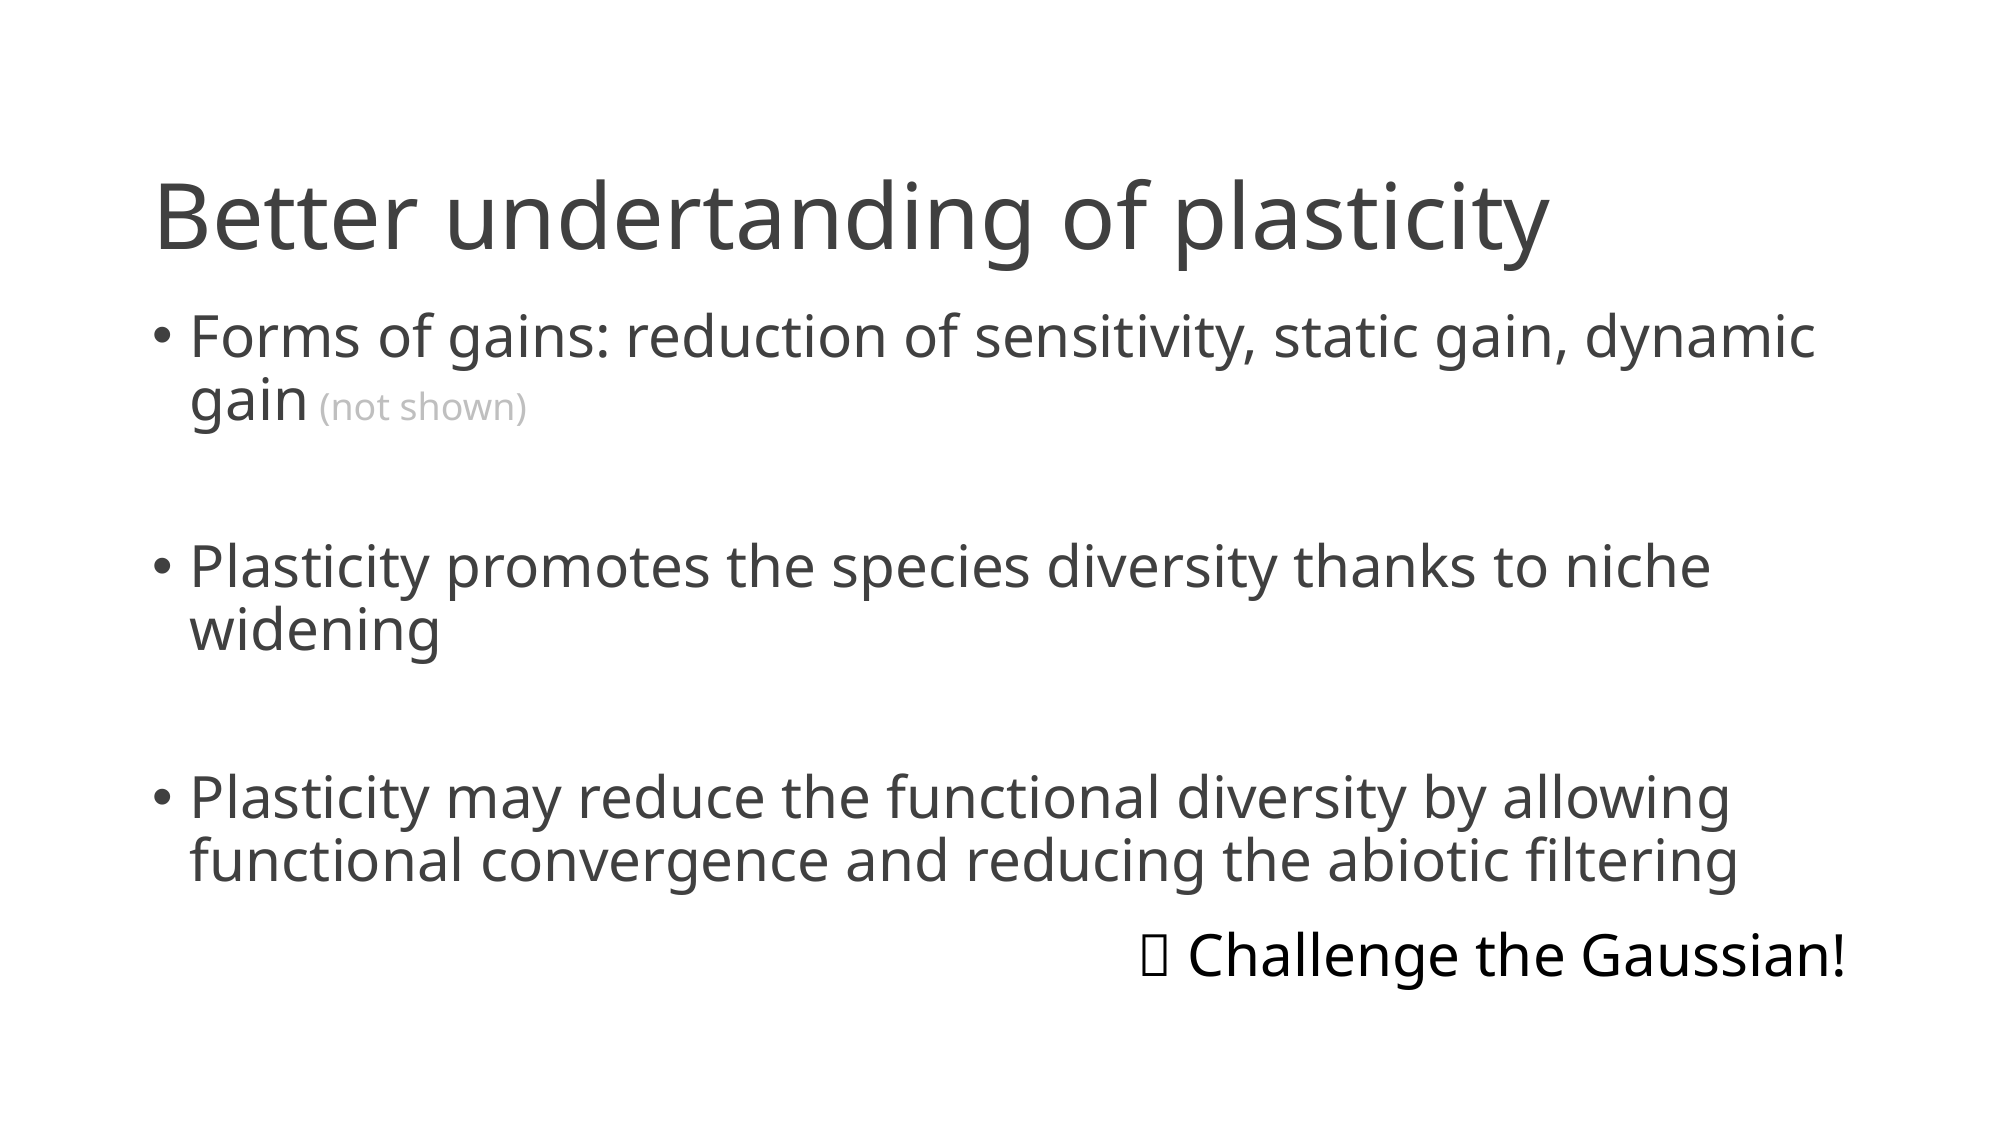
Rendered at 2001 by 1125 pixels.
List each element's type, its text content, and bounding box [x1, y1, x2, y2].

text_box  Challenge the Gaussian! [876, 910, 1863, 996]
list Forms of gains: reduction of sensitivity, static gain, dynamic gain (not shown) Plasticity promotes the species diversity thanks to niche widening Plasticity may reduce the functional diversity by allowing functional convergence and reducing the abiotic filtering [137, 299, 1863, 1014]
title Better undertanding of plasticity [137, 59, 1863, 278]
